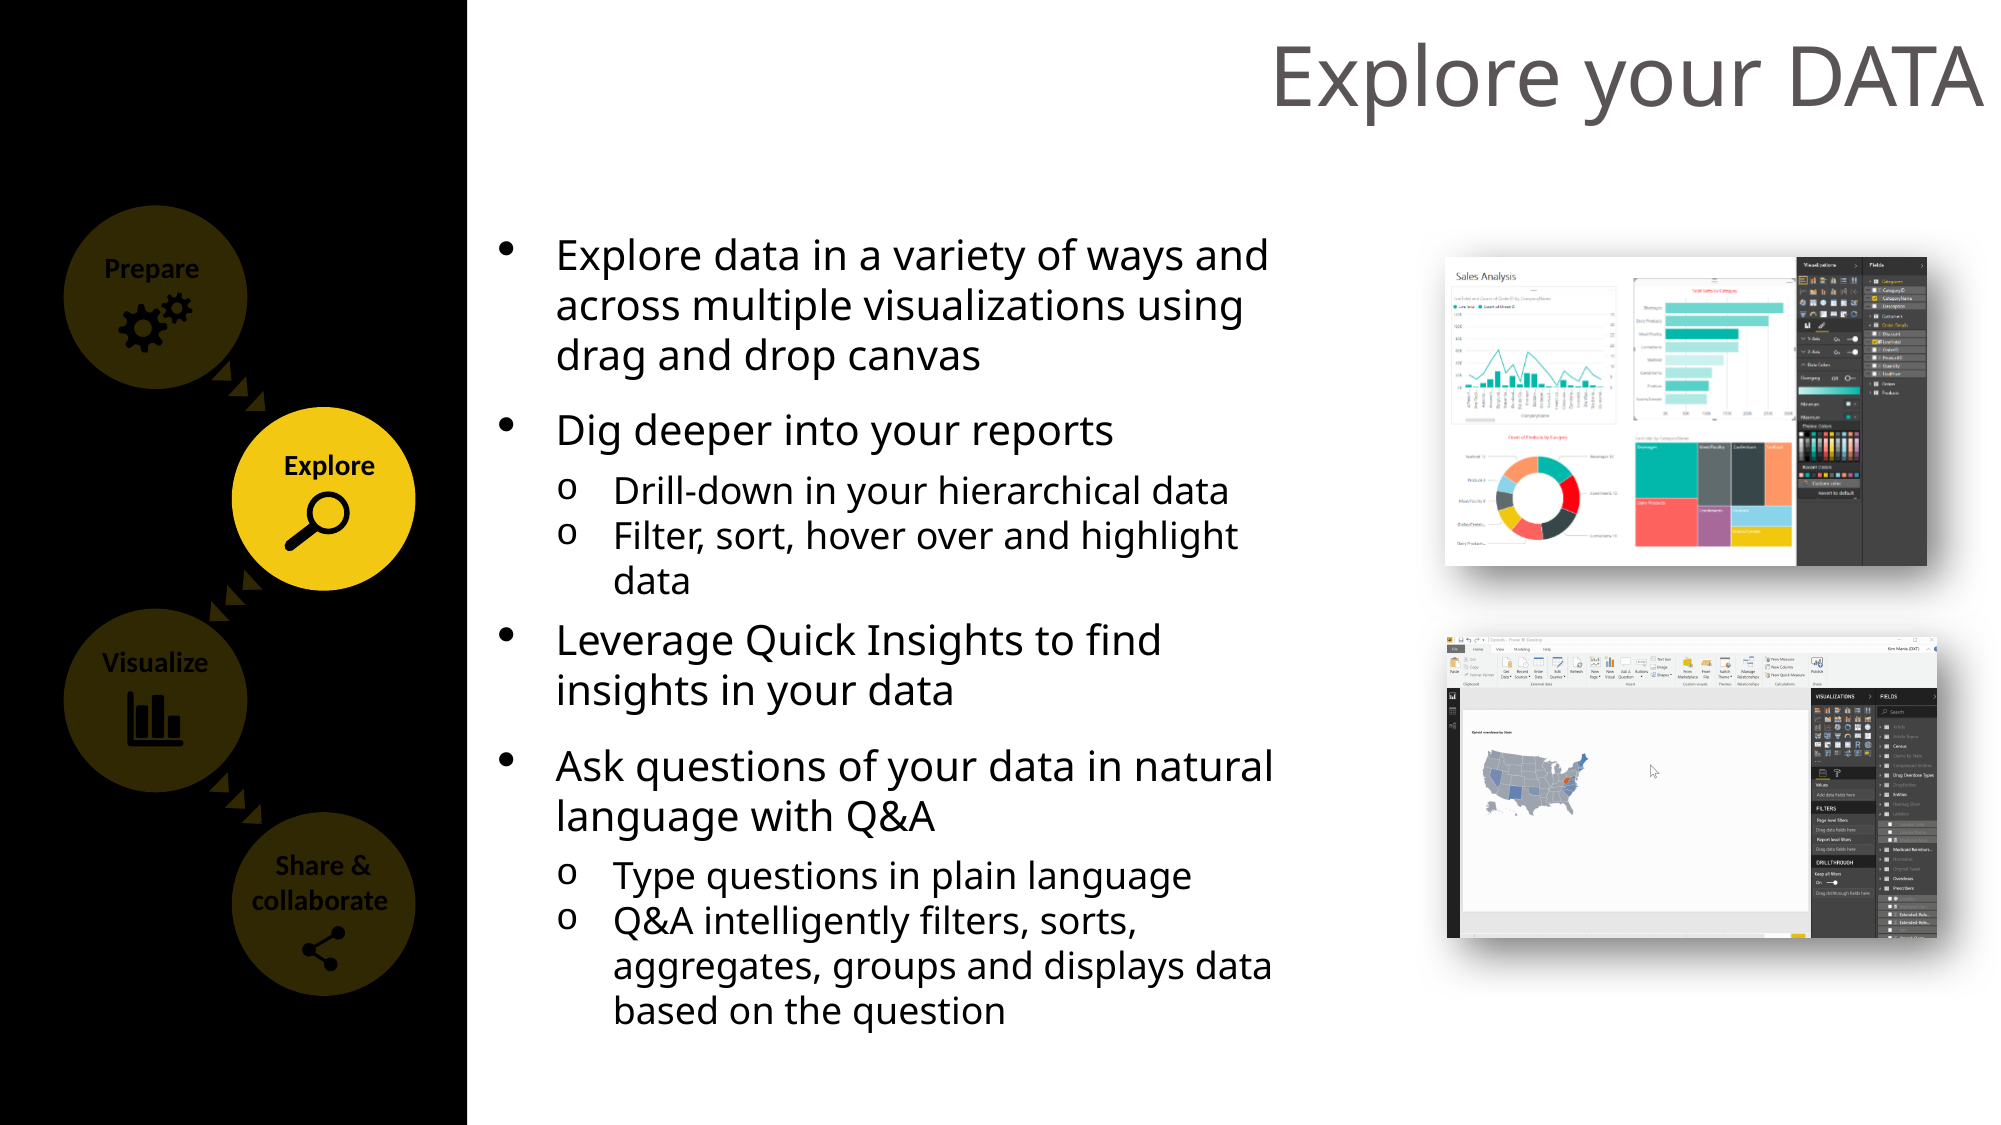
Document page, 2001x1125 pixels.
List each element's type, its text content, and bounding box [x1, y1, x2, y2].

picture [1447, 637, 1937, 938]
picture [1445, 257, 1927, 566]
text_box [0, 0, 468, 1125]
text_box Explore data in a variety of ways and across multiple visualizations using drag and drop canvas Dig deeper into your reports Drill-down in your hierarchical data Filter, sort, hover over and highlight data Leverage Quick Insights to find insights in your data Ask questions of your data in natural language with Q&A Type questions in plain language Q&A intelligently filters, sorts, aggregates, groups and displays data based on the question [469, 205, 1346, 990]
text_box Explore your DATA [657, 15, 2000, 131]
